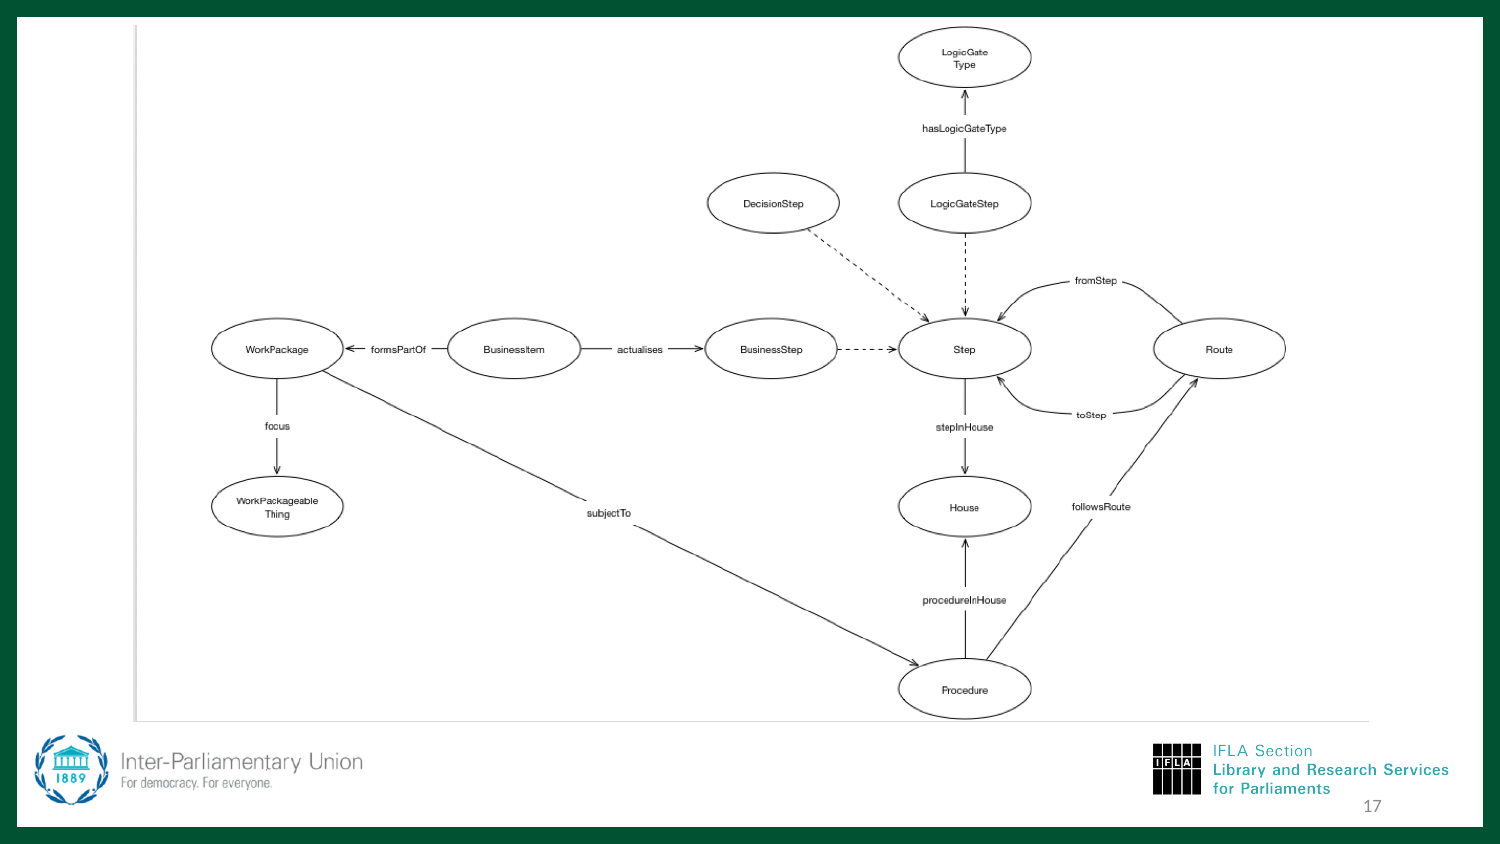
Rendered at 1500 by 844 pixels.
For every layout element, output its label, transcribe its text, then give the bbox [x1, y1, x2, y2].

text_box [0, 0, 1500, 844]
slide_number 17 [1059, 782, 1397, 827]
picture [1153, 742, 1455, 798]
picture [23, 25, 1369, 819]
